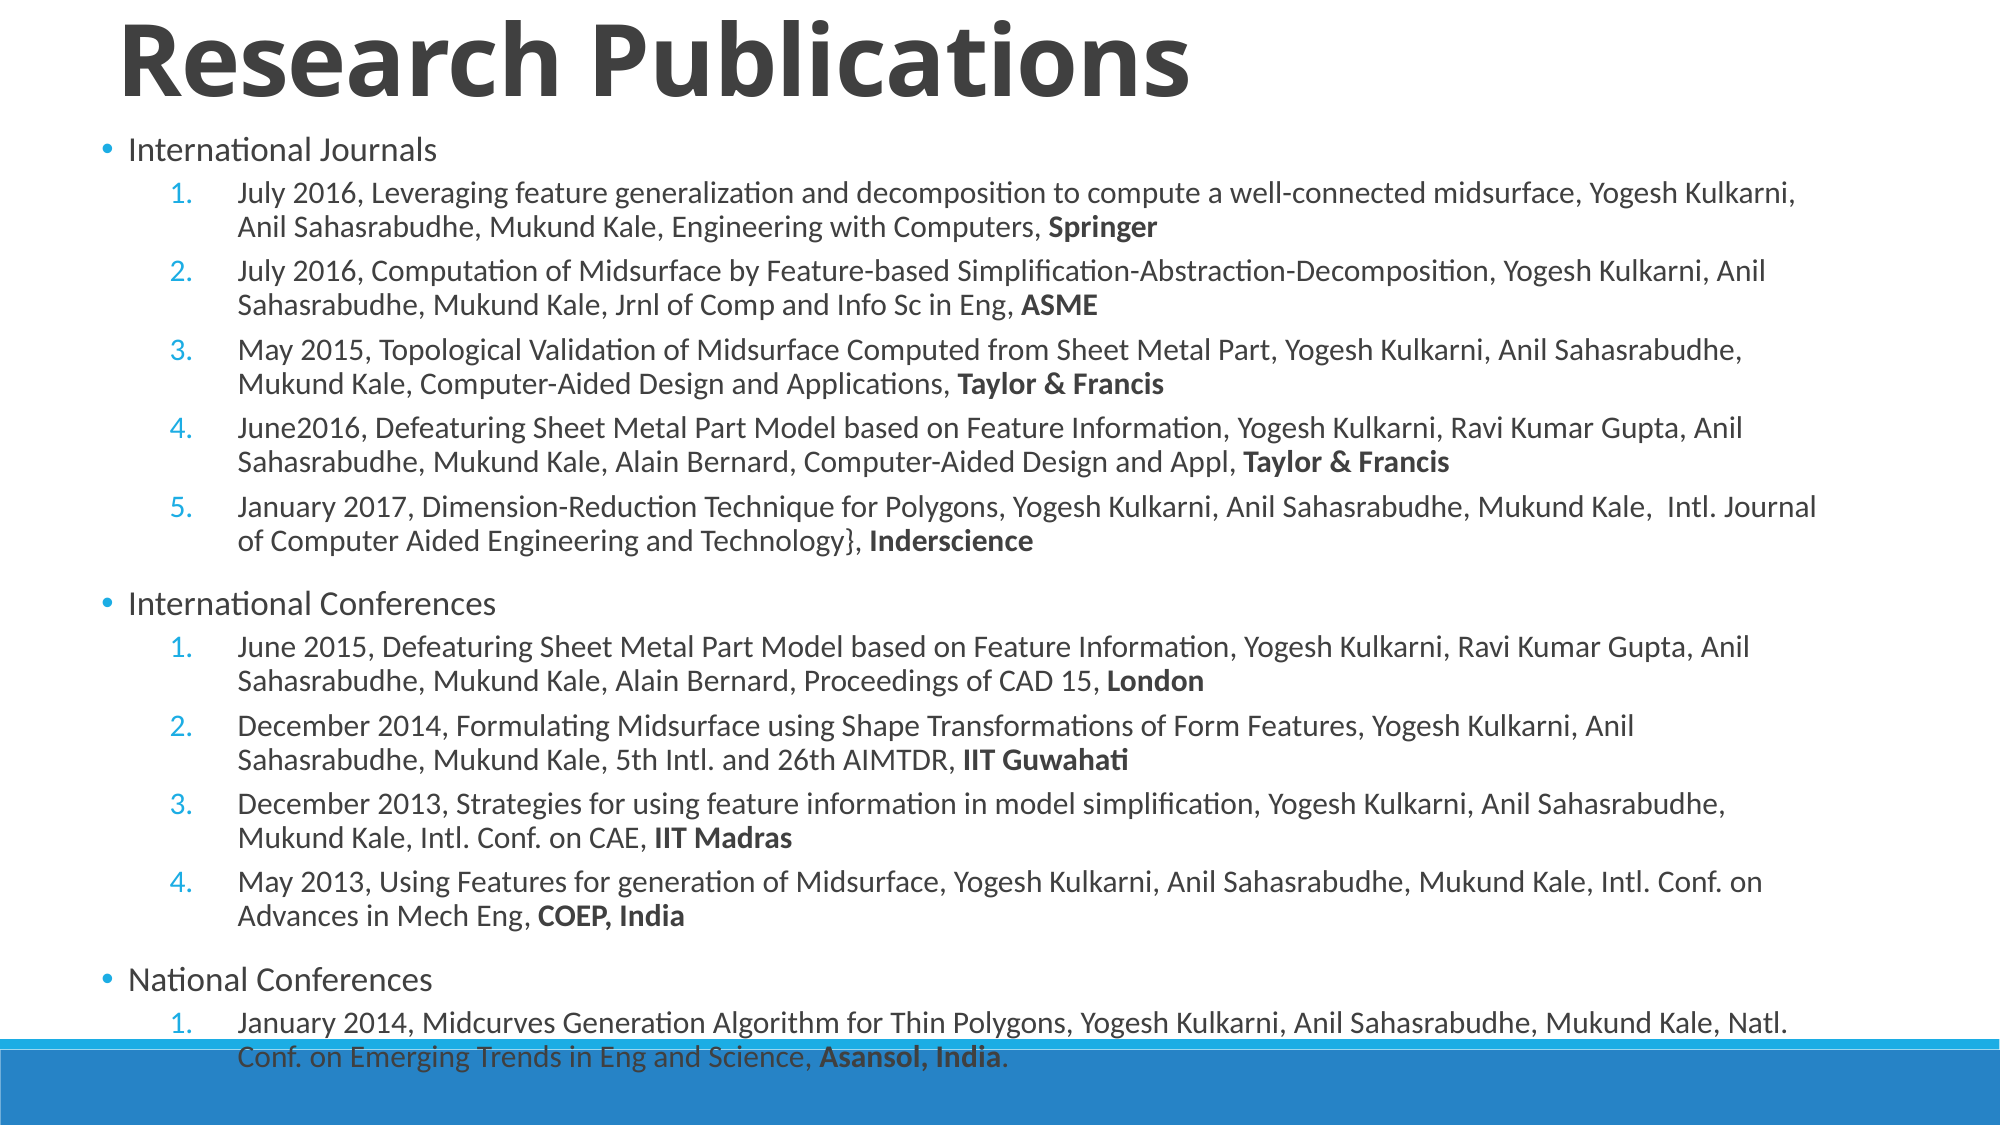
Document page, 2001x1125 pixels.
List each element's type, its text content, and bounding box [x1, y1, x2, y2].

list International Journals July 2016, Leveraging feature generalization and decomposition to compute a well-connected midsurface, Yogesh Kulkarni, Anil Sahasrabudhe, Mukund Kale, Engineering with Computers, Springer July 2016, Computation of Midsurface by Feature-based Simplification-Abstraction-Decomposition, Yogesh Kulkarni, Anil Sahasrabudhe, Mukund Kale, Jrnl of Comp and Info Sc in Eng, ASME May 2015, Topological Validation of Midsurface Computed from Sheet Metal Part, Yogesh Kulkarni, Anil Sahasrabudhe, Mukund Kale, Computer-Aided Design and Applications, Taylor & Francis June2016, Defeaturing Sheet Metal Part Model based on Feature Information, Yogesh Kulkarni, Ravi Kumar Gupta, Anil Sahasrabudhe, Mukund Kale, Alain Bernard, Computer-Aided Design and Appl, Taylor & Francis January 2017, Dimension-Reduction Technique for Polygons, Yogesh Kulkarni, Anil Sahasrabudhe, Mukund Kale, Intl. Journal of Computer Aided Engineering and Technology}, Inderscience International Conferences June 2015, Defeaturing Sheet Metal Part Model based on Feature Information, Yogesh Kulkarni, Ravi Kumar Gupta, Anil Sahasrabudhe, Mukund Kale, Alain Bernard, Proceedings of CAD 15, London December 2014, Formulating Midsurface using Shape Transformations of Form Features, Yogesh Kulkarni, Anil Sahasrabudhe, Mukund Kale, 5th Intl. and 26th AIMTDR, IIT Guwahati December 2013, Strategies for using feature information in model simplification, Yogesh Kulkarni, Anil Sahasrabudhe, Mukund Kale, Intl. Conf. on CAE, IIT Madras May 2013, Using Features for generation of Midsurface, Yogesh Kulkarni, Anil Sahasrabudhe, Mukund Kale, Intl. Conf. on Advances in Mech Eng, COEP, India National Conferences January 2014, Midcurves Generation Algorithm for Thin Polygons, Yogesh Kulkarni, Anil Sahasrabudhe, Mukund Kale, Natl. Conf. on Emerging Trends in Eng and Science, Asansol, India. [101, 124, 1827, 1082]
title Research Publications [101, 0, 1827, 124]
